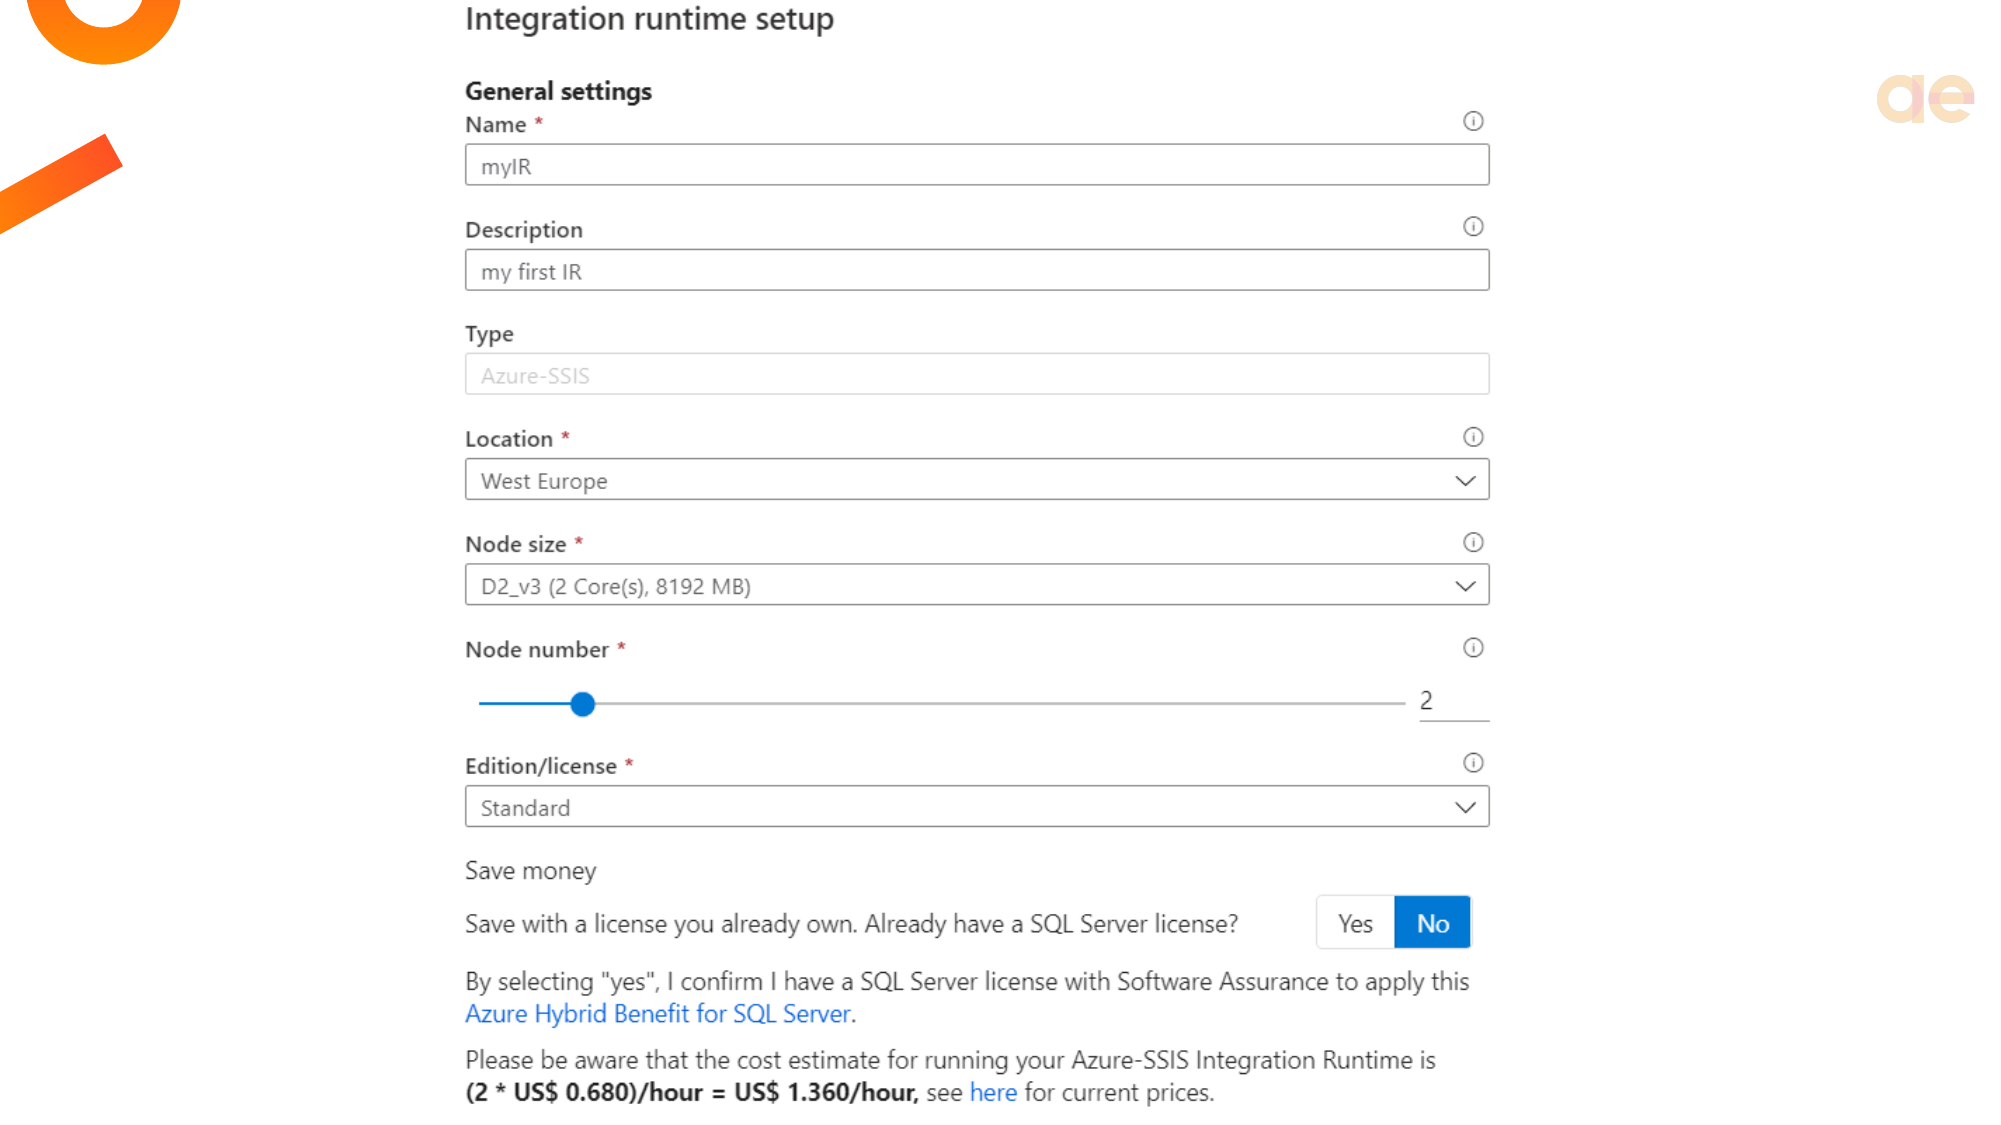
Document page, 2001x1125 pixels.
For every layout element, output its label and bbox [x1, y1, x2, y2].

picture [440, 0, 1507, 1125]
picture [1877, 75, 1975, 123]
